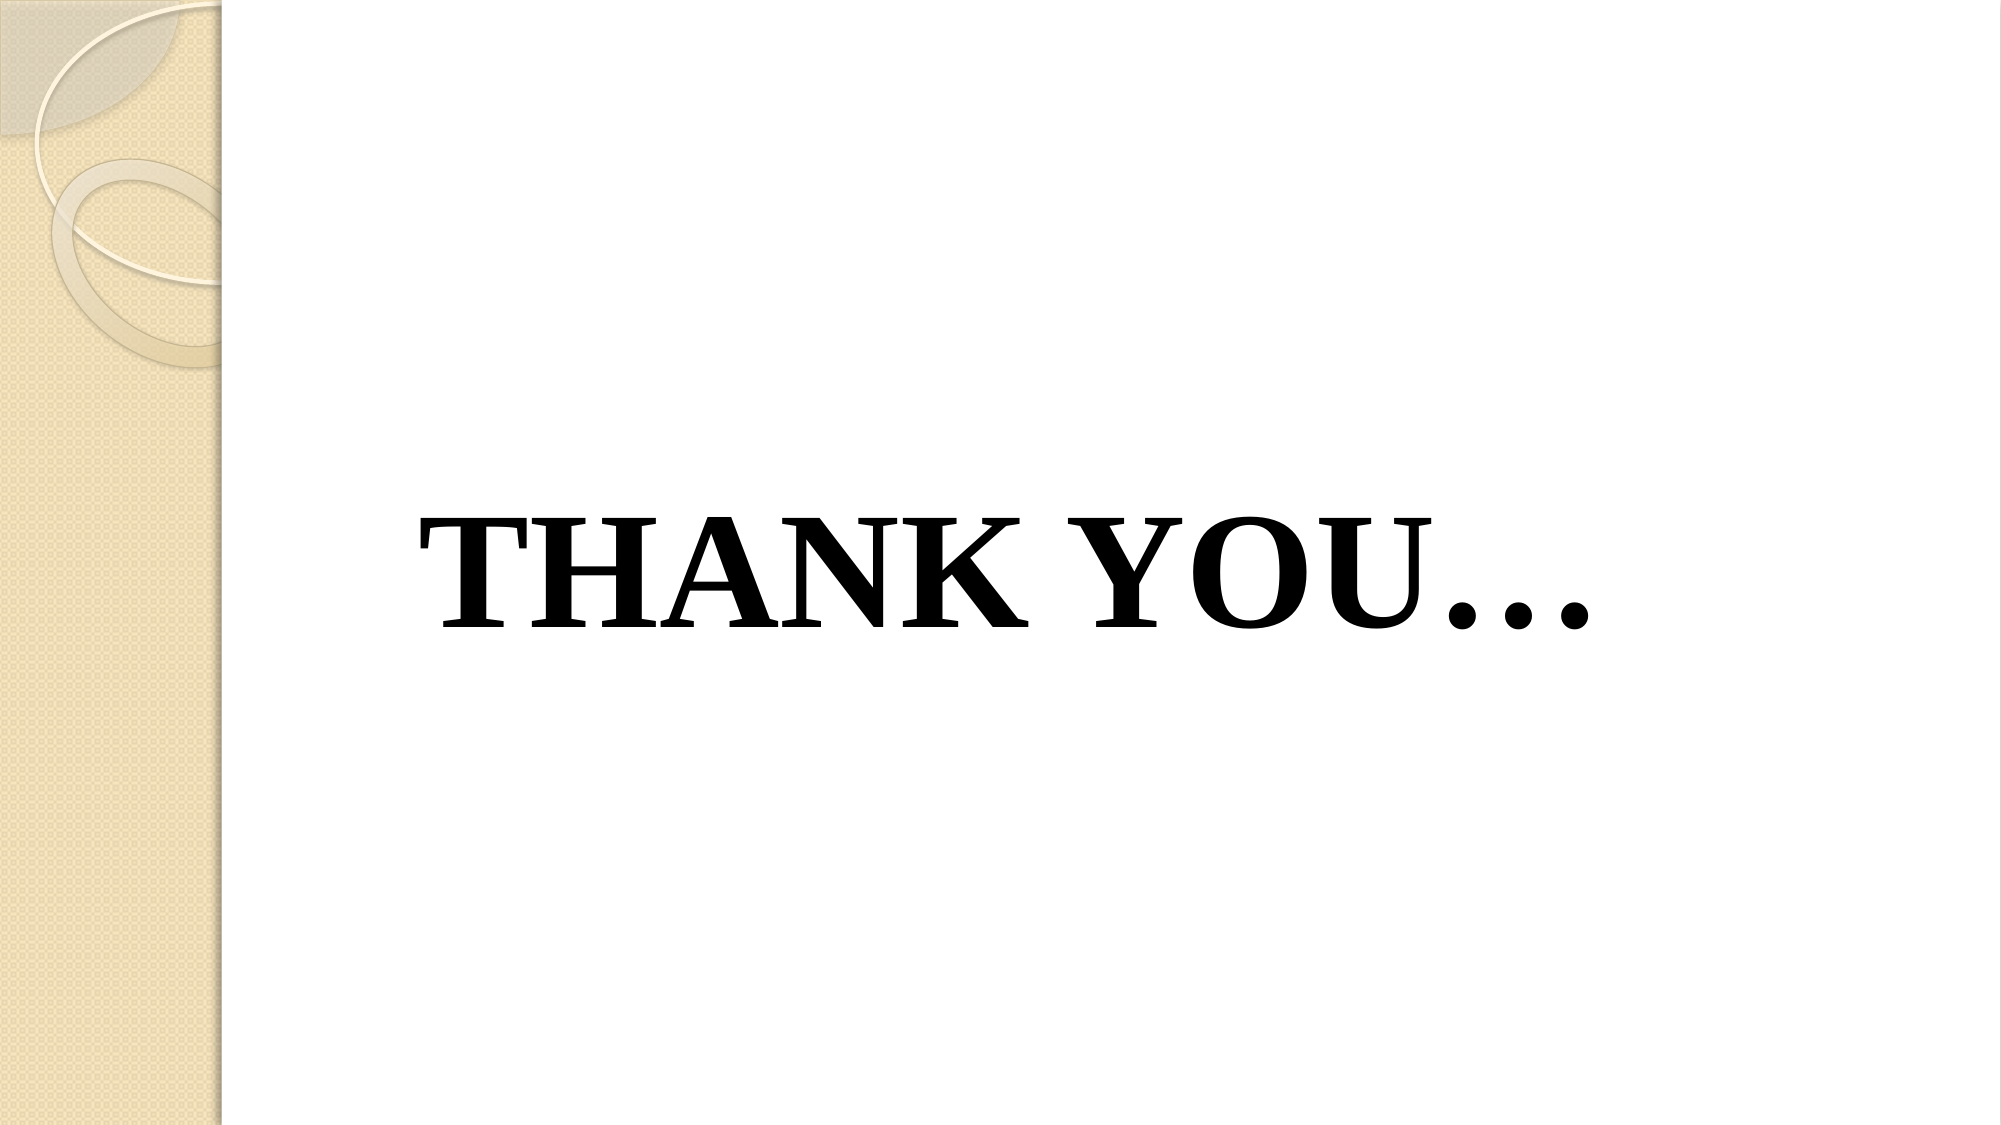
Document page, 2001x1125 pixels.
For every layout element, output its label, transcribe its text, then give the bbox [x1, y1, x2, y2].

list THANK YOU… [153, 148, 1879, 1011]
